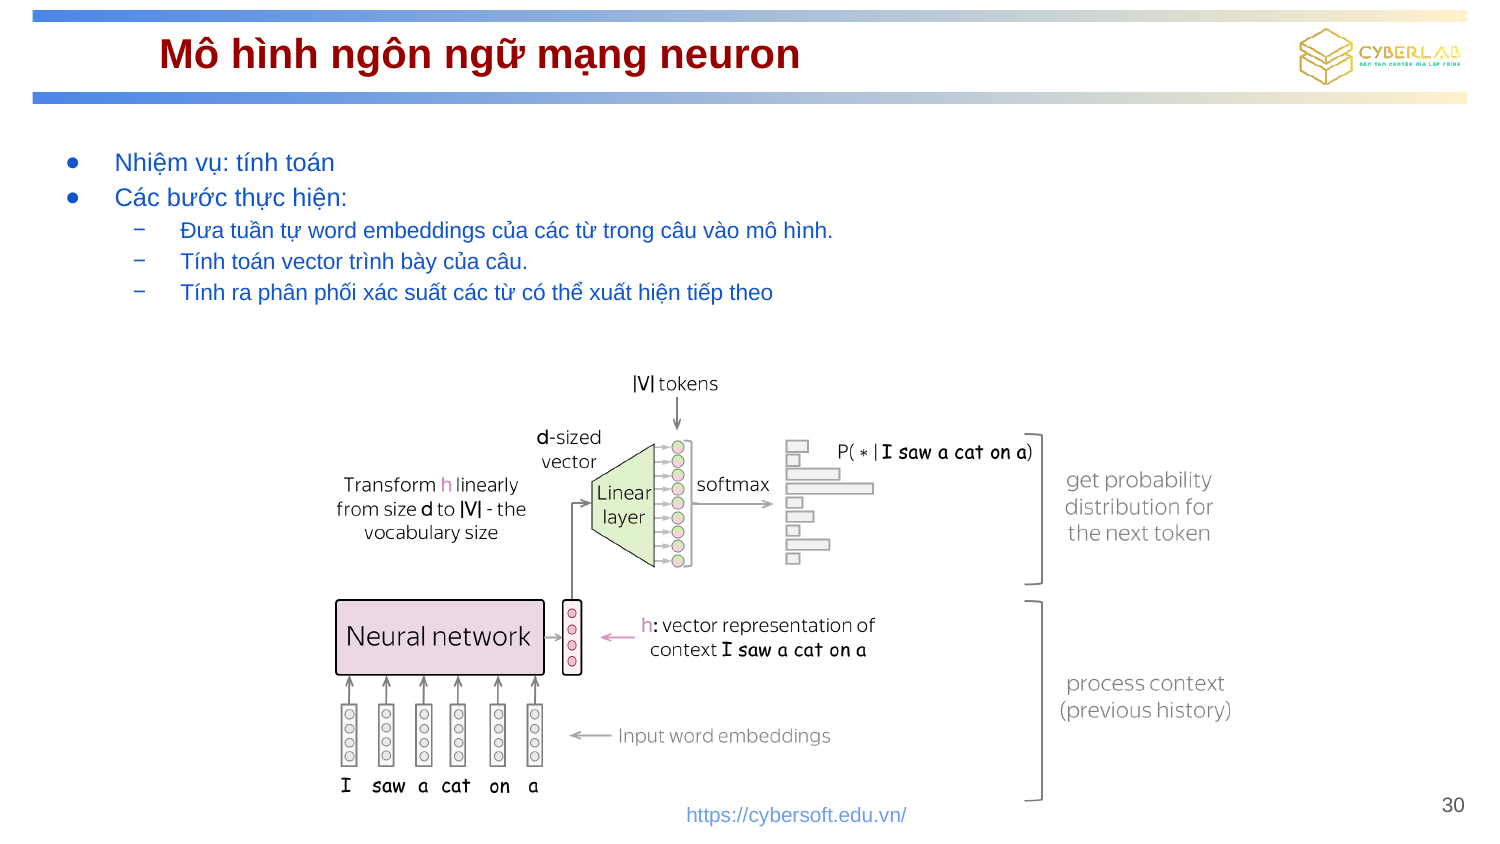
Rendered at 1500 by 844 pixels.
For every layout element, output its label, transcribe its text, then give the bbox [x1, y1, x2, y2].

slide_number 30 [1389, 782, 1480, 830]
title Mô hình ngôn ngữ mạng neuron [144, 12, 1449, 93]
picture [1449, 28, 1468, 85]
picture [326, 370, 1237, 807]
